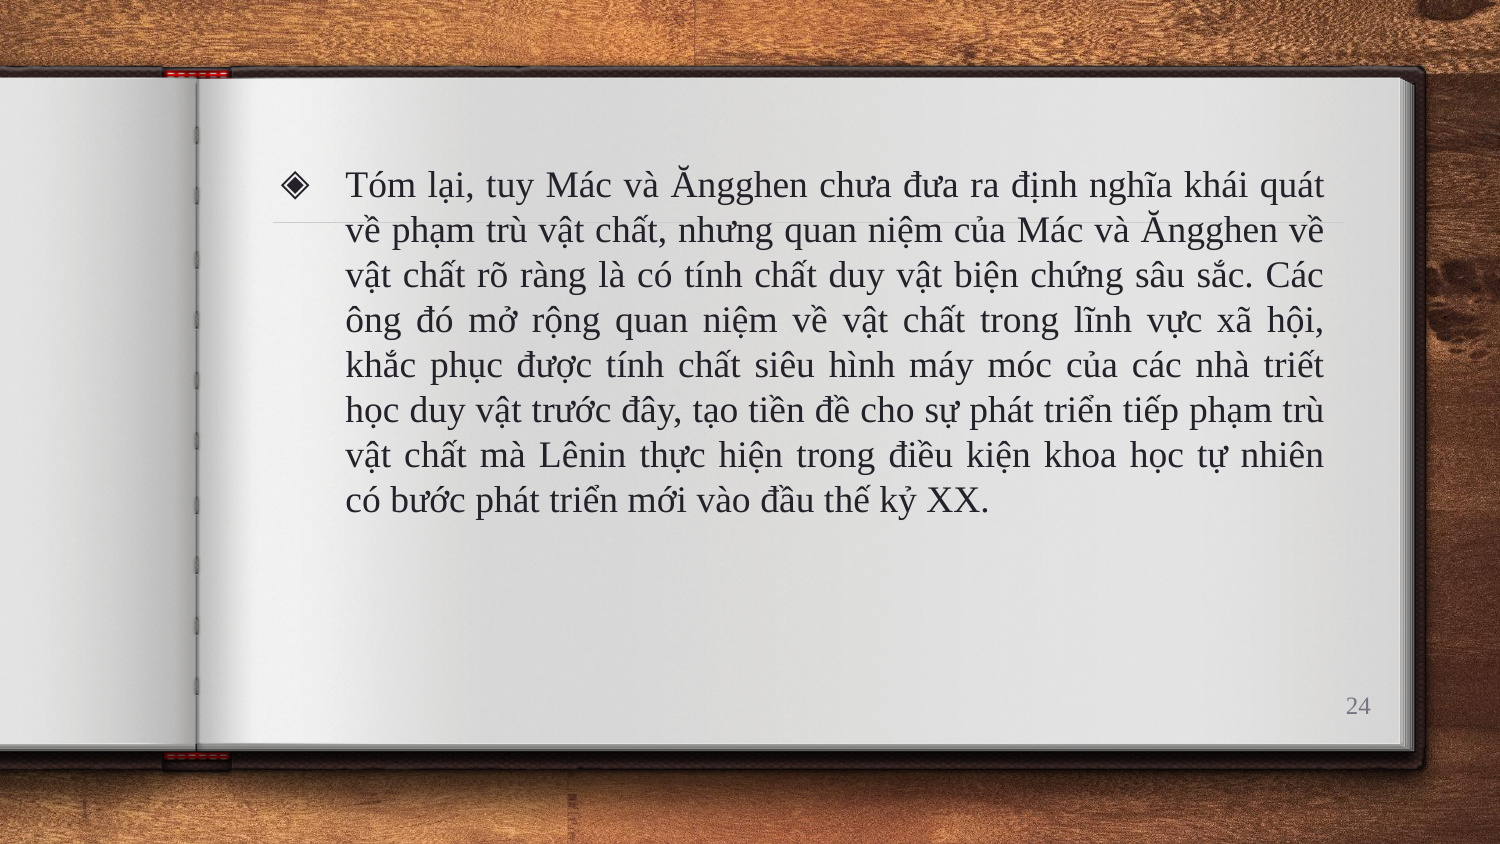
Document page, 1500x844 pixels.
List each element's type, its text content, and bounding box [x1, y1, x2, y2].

list Tóm lại, tuy Mác và Ăngghen chưa đưa ra định nghĩa khái quát về phạm trù vật chất, nhưng quan niệm của Mác và Ăngghen về vật chất rõ ràng là có tính chất duy vật biện chứng sâu sắc. Các ông đó mở rộng quan niệm về vật chất trong lĩnh vực xã hội, khắc phục được tính chất siêu hình máy móc của các nhà triết học duy vật trước đây, tạo tiền đề cho sự phát triển tiếp phạm trù vật chất mà Lênin thực hiện trong điều kiện khoa học tự nhiên có bước phát triển mới vào đầu thế kỷ XX. [255, 144, 1341, 644]
picture [0, 0, 1500, 844]
slide_number 24 [1295, 672, 1386, 737]
